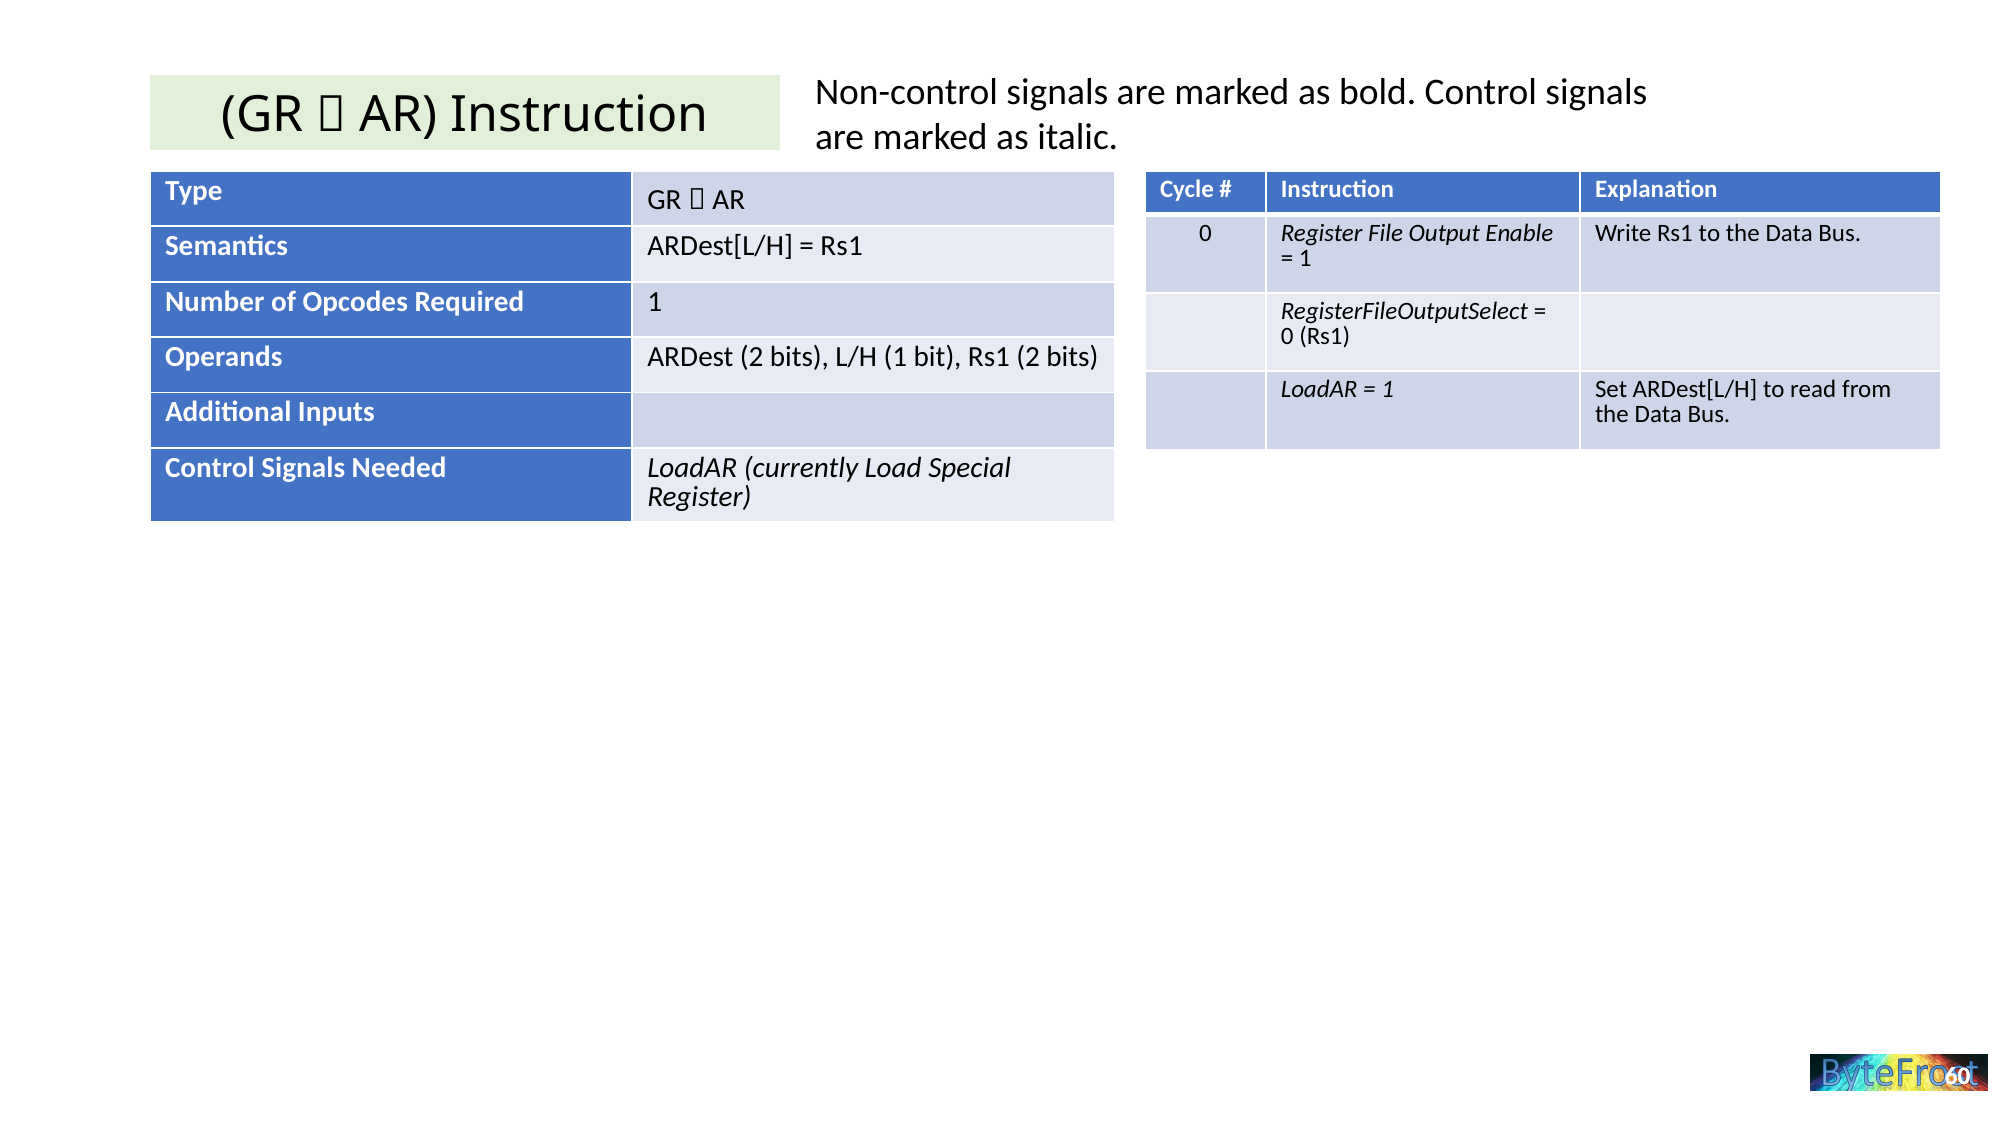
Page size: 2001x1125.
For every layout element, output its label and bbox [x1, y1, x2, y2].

table_cell [1146, 372, 1265, 449]
table_header [151, 172, 631, 225]
table_cell [1146, 217, 1265, 292]
table_cell [633, 393, 1114, 447]
table_cell [1267, 217, 1579, 292]
table_cell [151, 338, 631, 392]
table_cell [633, 227, 1114, 281]
table_cell [1581, 372, 1940, 449]
table_cell [1146, 294, 1265, 370]
picture [1810, 1054, 1988, 1091]
table_header [1146, 172, 1265, 212]
table_cell [633, 338, 1114, 392]
table_cell [633, 449, 1114, 521]
table_cell [1581, 294, 1940, 370]
table_cell [151, 449, 631, 521]
table_cell [151, 227, 631, 281]
table_cell [151, 283, 631, 336]
table_cell [633, 283, 1114, 336]
text_box [800, 59, 1693, 165]
table_cell [1267, 294, 1579, 370]
table_header [1267, 172, 1579, 212]
title [150, 75, 780, 150]
table_header [1581, 172, 1940, 212]
table_cell [1581, 217, 1940, 292]
table_cell [1267, 372, 1579, 449]
table_cell [151, 393, 631, 447]
table_header [633, 172, 1114, 225]
